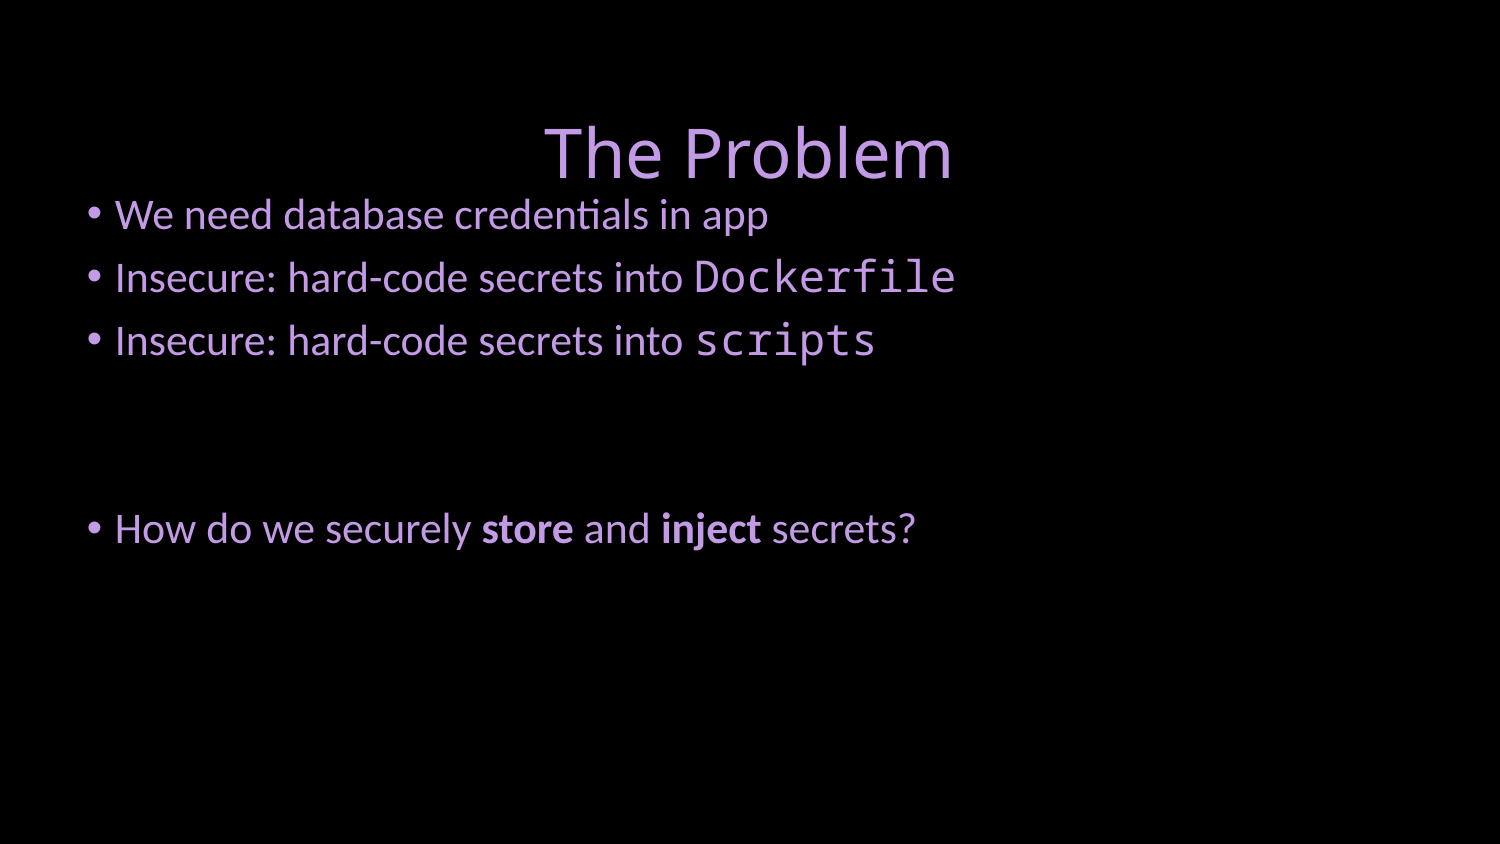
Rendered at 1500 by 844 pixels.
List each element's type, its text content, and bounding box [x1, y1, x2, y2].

title The Problem [103, 44, 1397, 176]
list We need database credentials in app Insecure: hard-code secrets into Dockerfile Insecure: hard-code secrets into scripts How do we securely store and inject secrets? [71, 176, 1428, 461]
